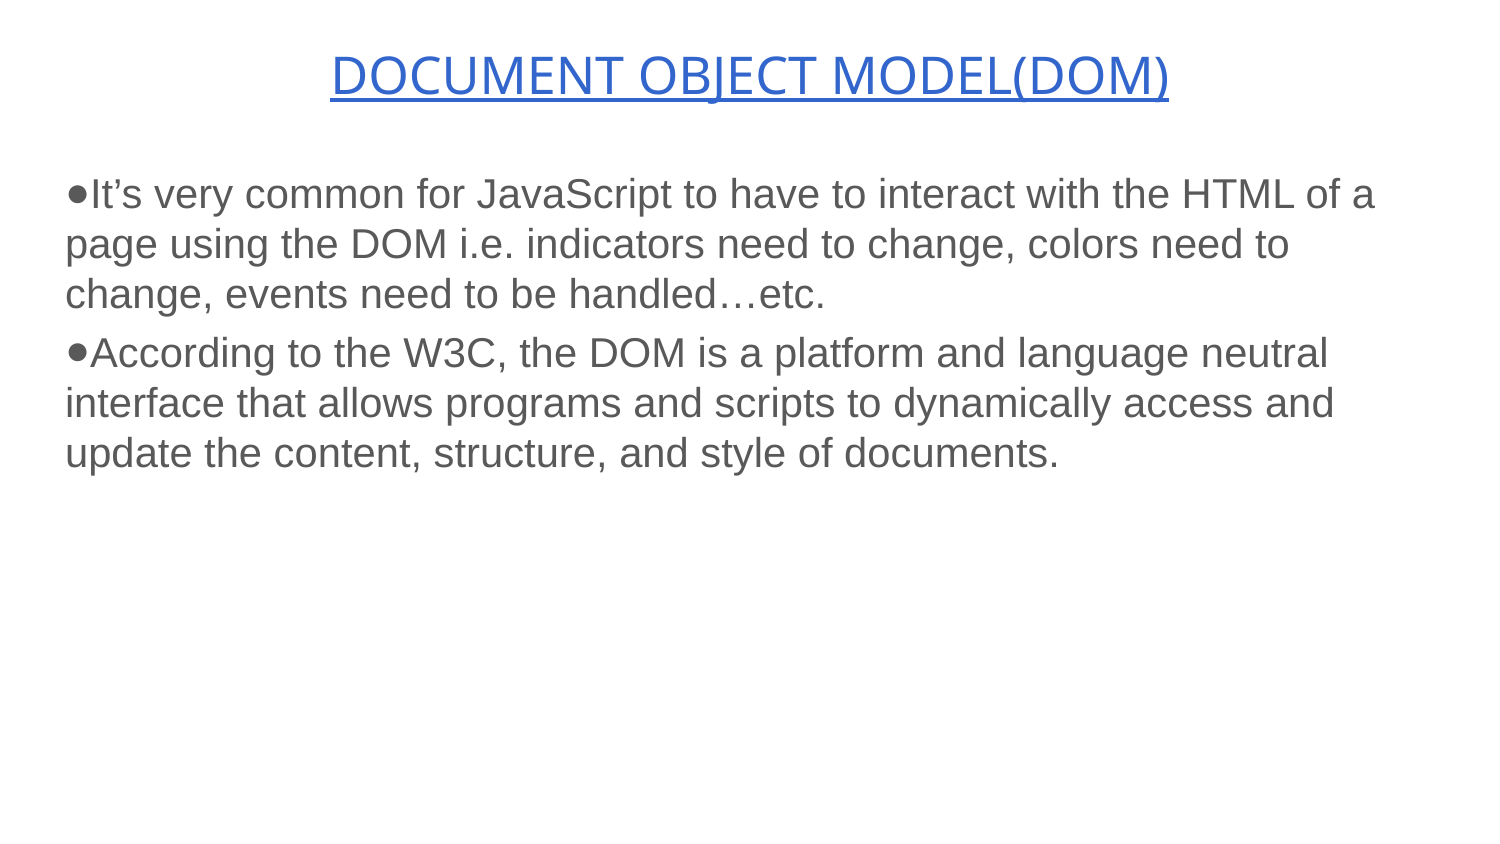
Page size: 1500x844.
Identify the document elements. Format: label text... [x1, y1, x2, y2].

title DOCUMENT OBJECT MODEL(DOM) [0, 37, 1500, 110]
subtitle It’s very common for JavaScript to have to interact with the HTML of a page using the DOM i.e. indicators need to change, colors need to change, events need to be handled…etc. According to the W3C, the DOM is a platform and language neutral interface that allows programs and scripts to dynamically access and update the content, structure, and style of documents. [50, 159, 1450, 672]
